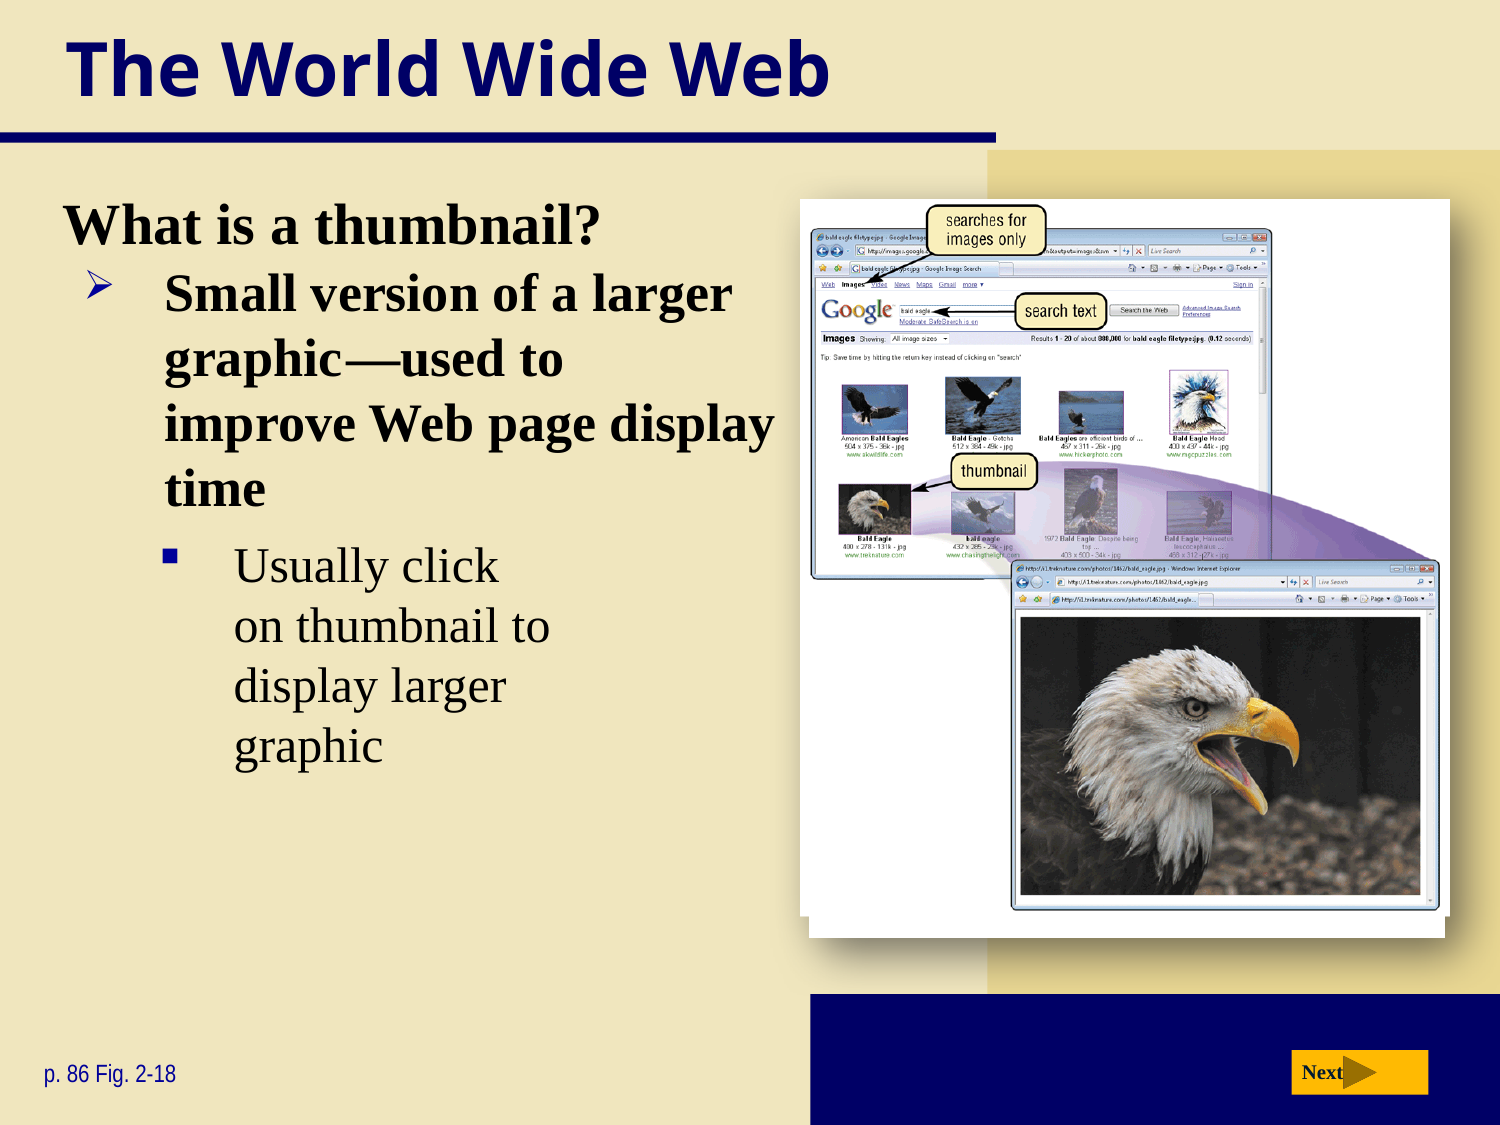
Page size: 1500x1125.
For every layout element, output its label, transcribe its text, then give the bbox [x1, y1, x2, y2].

picture [799, 199, 1451, 938]
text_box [1286, 1049, 1429, 1095]
list What is a thumbnail? [47, 178, 1457, 288]
text_box Small version of a larger graphicc—used to improve Web page display time [49, 249, 782, 550]
text_box p. 86 Fig. 2-18 [29, 1050, 284, 1095]
text_box Usually click on thumbnail to display larger graphic [50, 524, 763, 931]
title The World Wide Web [49, 0, 1459, 133]
